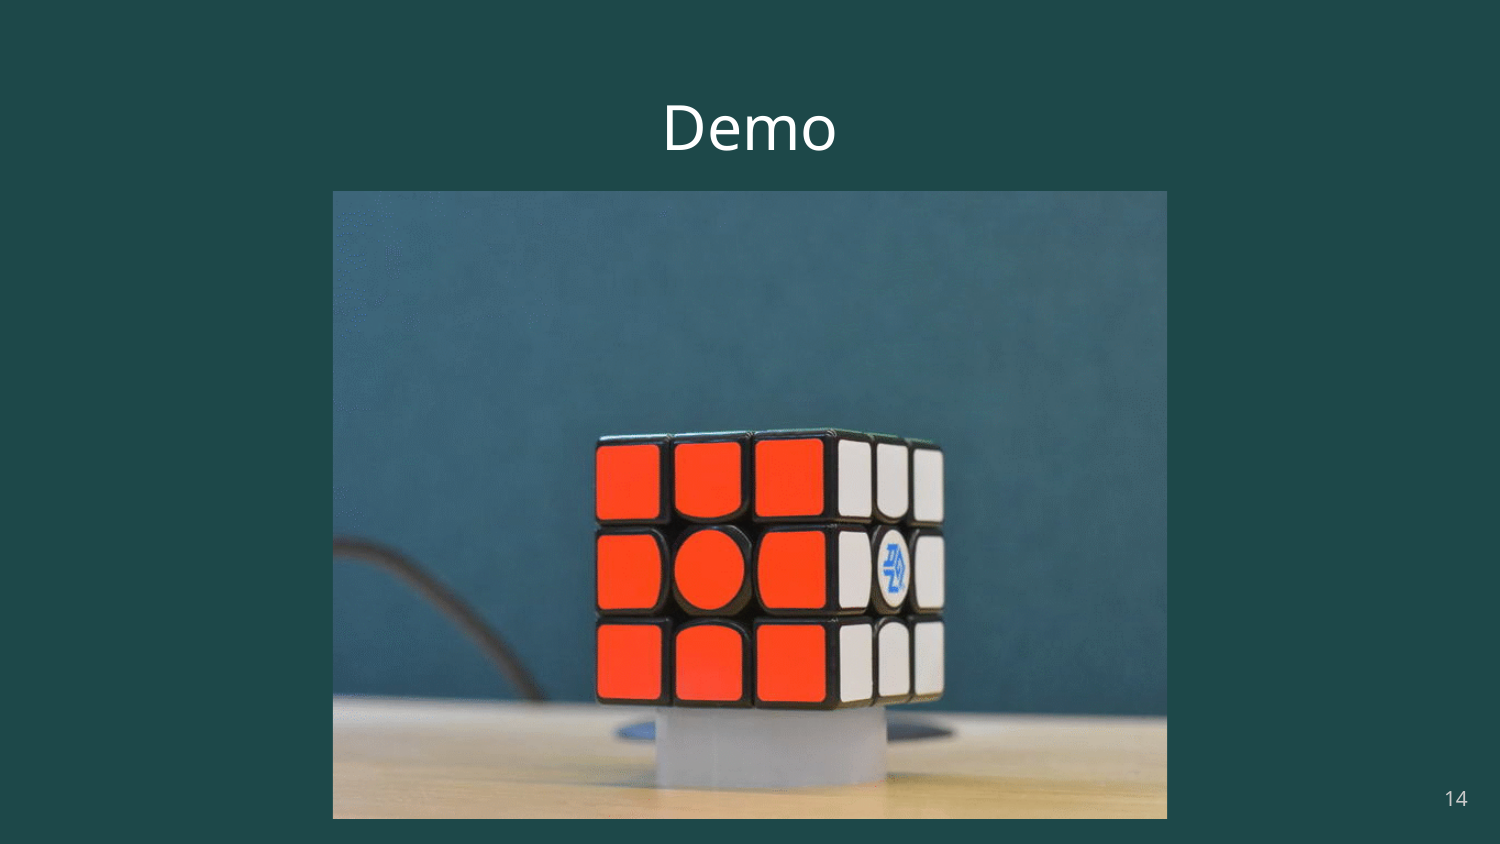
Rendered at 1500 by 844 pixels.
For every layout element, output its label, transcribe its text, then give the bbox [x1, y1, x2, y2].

title Demo [51, 72, 1449, 167]
picture [332, 191, 1168, 819]
slide_number ‹#› [1392, 767, 1483, 833]
